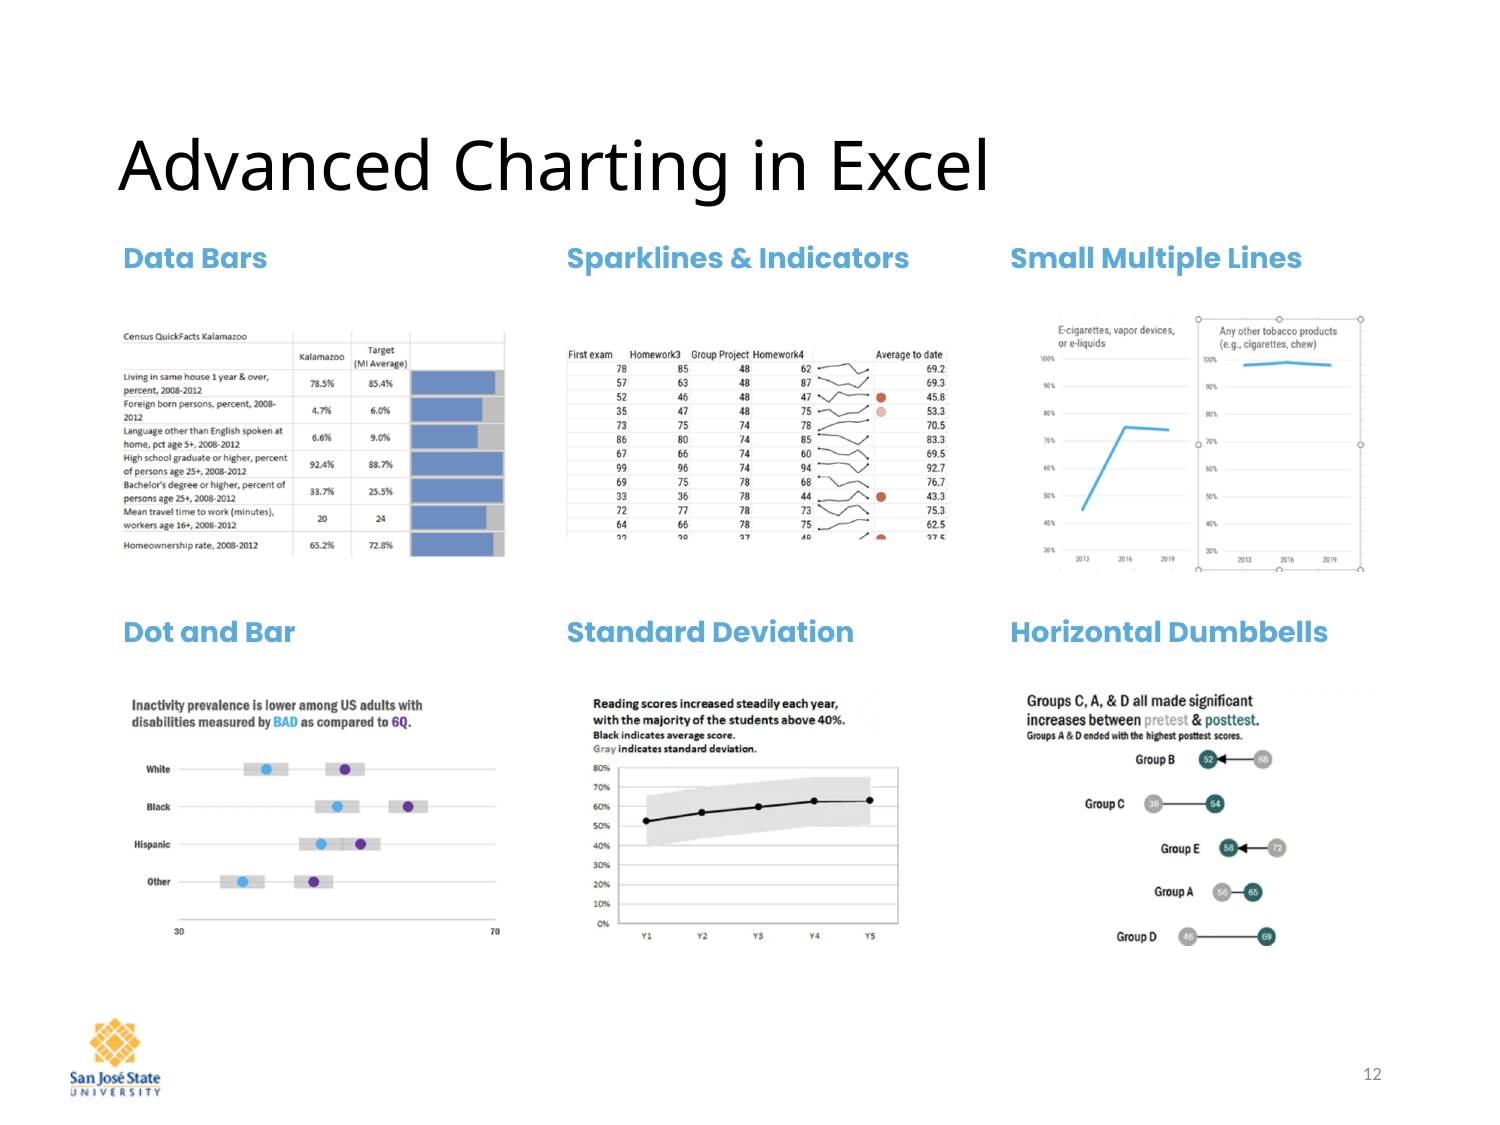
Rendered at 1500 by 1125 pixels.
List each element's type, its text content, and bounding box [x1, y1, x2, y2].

title Advanced Charting in Excel [103, 59, 1397, 278]
picture [112, 232, 1388, 972]
slide_number 12 [1059, 1042, 1397, 1103]
picture [60, 1012, 166, 1112]
